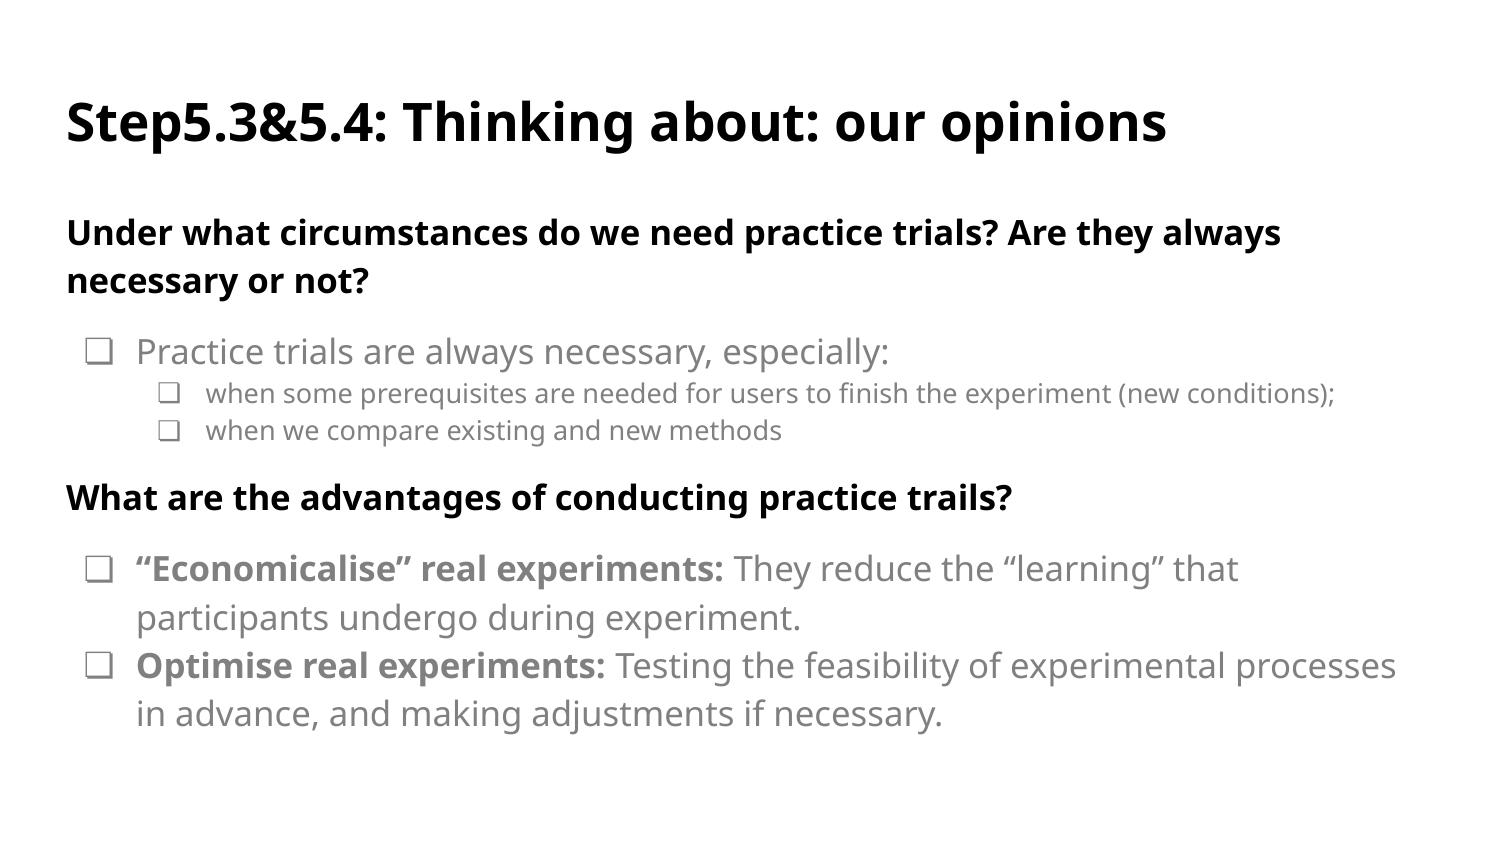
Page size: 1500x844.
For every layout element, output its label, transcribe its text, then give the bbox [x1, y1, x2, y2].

list Under what circumstances do we need practice trials? Are they always necessary or not? Practice trials are always necessary, especially: when some prerequisites are needed for users to finish the experiment (new conditions); when we compare existing and new methods What are the advantages of conducting practice trails? “Economicalise” real experiments: They reduce the “learning” that participants undergo during experiment. Optimise real experiments: Testing the feasibility of experimental processes in advance, and making adjustments if necessary. [51, 189, 1449, 750]
title Step5.3&5.4: Thinking about: our opinions [51, 72, 1449, 167]
